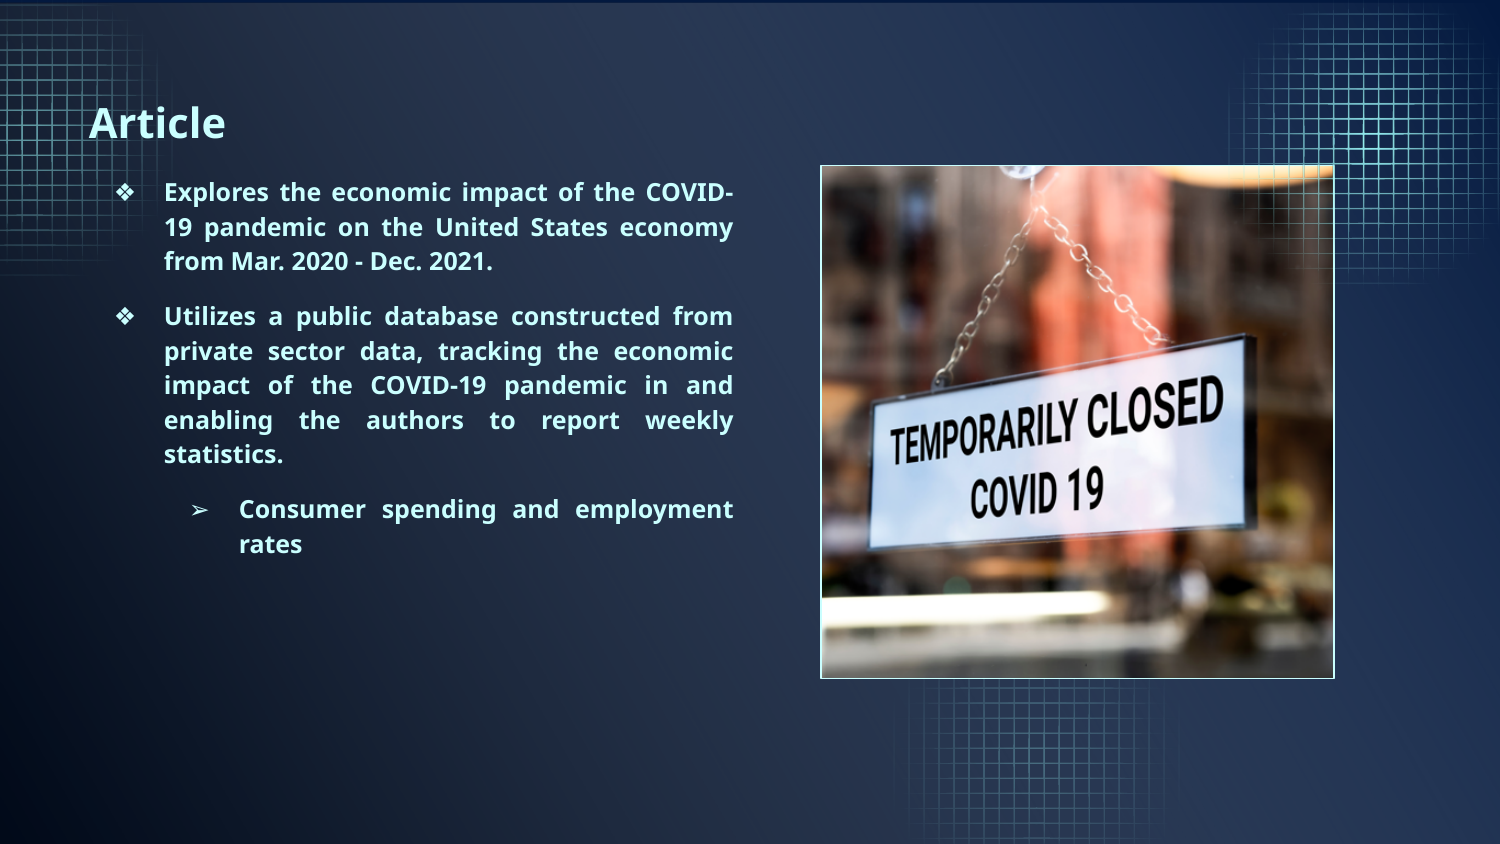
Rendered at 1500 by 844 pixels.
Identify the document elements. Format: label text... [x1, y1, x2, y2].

subtitle Article Explores the economic impact of the COVID-19 pandemic on the United States economy from Mar. 2020 - Dec. 2021. Utilizes a public database constructed from private sector data, tracking the economic impact of the COVID-19 pandemic in and enabling the authors to report weekly statistics. Consumer spending and employment rates [73, 74, 750, 788]
picture [0, 0, 1500, 844]
